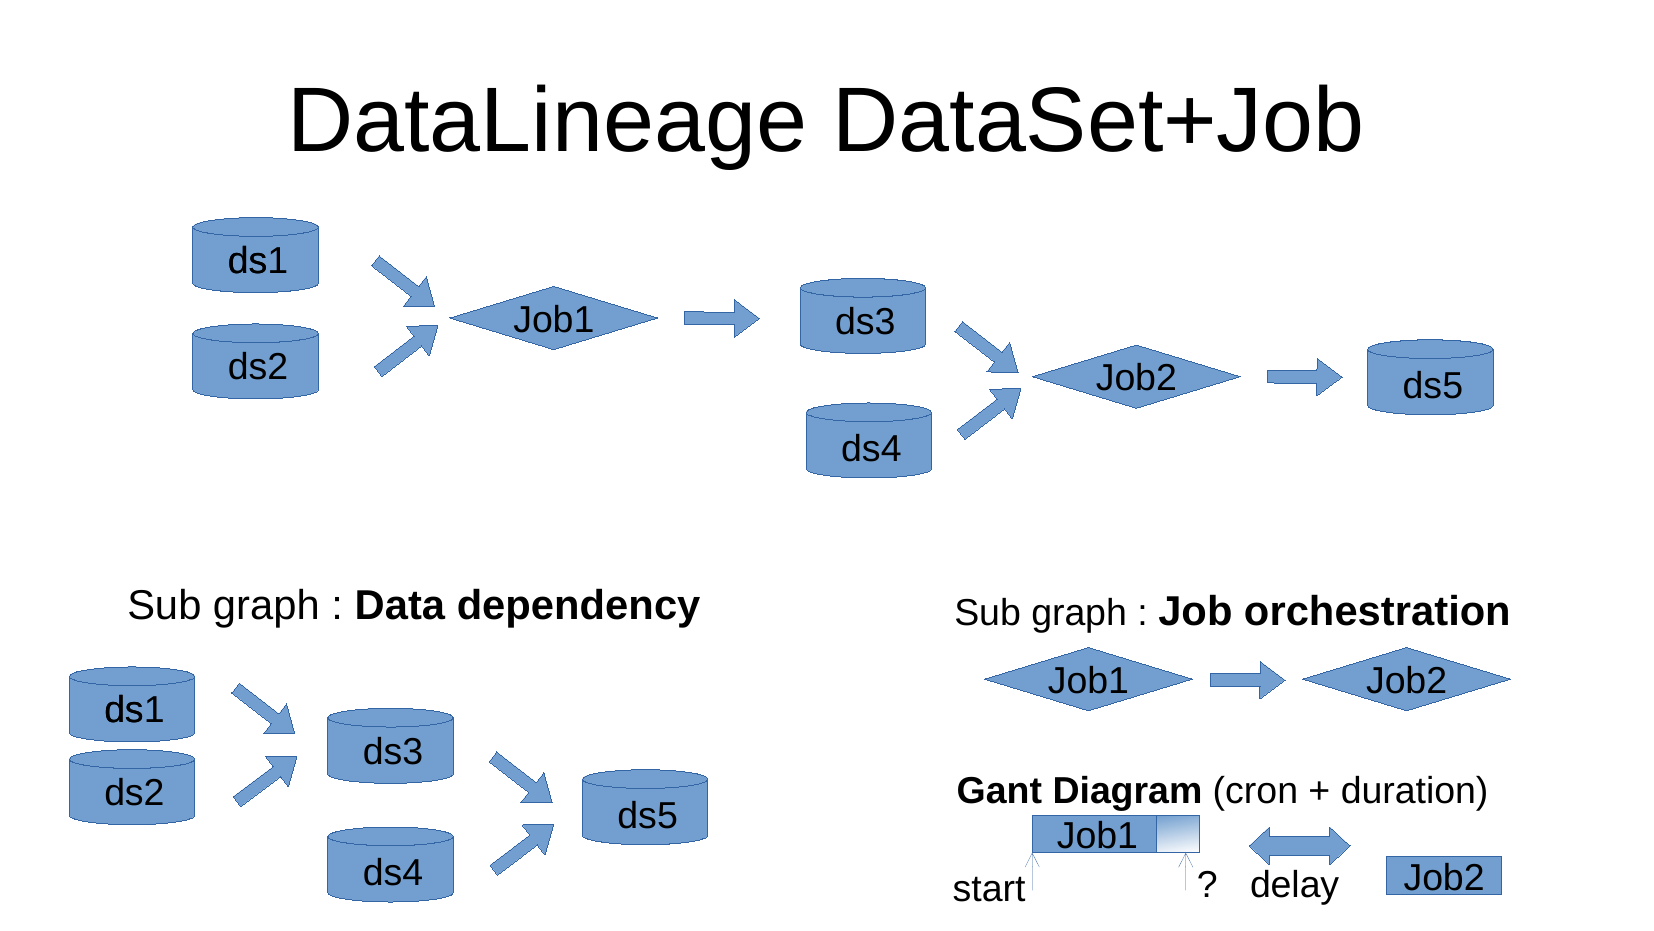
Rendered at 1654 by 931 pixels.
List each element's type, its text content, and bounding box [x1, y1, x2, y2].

text_box [374, 325, 438, 377]
text_box Job2 [1081, 345, 1200, 406]
text_box [1302, 664, 1351, 694]
text_box Sub graph : Job orchestration [939, 576, 1526, 642]
text_box [1267, 358, 1343, 396]
text_box start [938, 856, 1041, 917]
text_box [1249, 827, 1351, 852]
text_box [327, 827, 454, 900]
text_box [489, 751, 553, 803]
text_box ds5 [1387, 353, 1502, 413]
text_box [954, 321, 1019, 373]
text_box ds5 [602, 783, 696, 843]
text_box Job2 [1386, 856, 1502, 895]
text_box [192, 323, 319, 399]
text_box [327, 708, 454, 784]
text_box ds3 [820, 289, 926, 350]
text_box Job1 [498, 287, 622, 347]
text_box [69, 749, 195, 825]
text_box [1157, 668, 1193, 690]
text_box [1156, 815, 1200, 853]
text_box [984, 664, 1033, 694]
text_box [582, 769, 708, 843]
text_box Job1 [1032, 815, 1156, 853]
text_box [1478, 669, 1511, 689]
text_box ds4 [348, 840, 450, 901]
text_box ? [1182, 852, 1233, 913]
text_box [69, 666, 195, 742]
text_box ds3 [348, 719, 454, 779]
text_box [622, 307, 658, 329]
text_box Job1 [1033, 648, 1157, 708]
text_box [1210, 661, 1286, 699]
text_box [231, 683, 295, 734]
title DataLineage DataSet+Job [82, 37, 1571, 193]
text_box Gant Diagram (cron + duration) [941, 758, 1613, 819]
text_box [800, 278, 926, 354]
text_box Job2 [1351, 648, 1478, 708]
text_box delay [1235, 852, 1368, 913]
text_box Sub graph : Data dependency [112, 570, 750, 636]
text_box [806, 402, 932, 476]
text_box ds4 [826, 416, 932, 477]
text_box [1200, 364, 1241, 389]
text_box [684, 299, 760, 338]
text_box [449, 303, 498, 333]
text_box [233, 756, 297, 807]
text_box [957, 388, 1021, 440]
text_box ds2 [89, 760, 189, 821]
text_box [192, 217, 319, 293]
text_box ds1 [213, 228, 339, 289]
text_box [371, 255, 435, 307]
text_box [490, 824, 554, 876]
text_box [1367, 339, 1494, 413]
text_box [1032, 361, 1081, 392]
text_box ds2 [213, 334, 328, 395]
text_box ds1 [89, 678, 203, 738]
